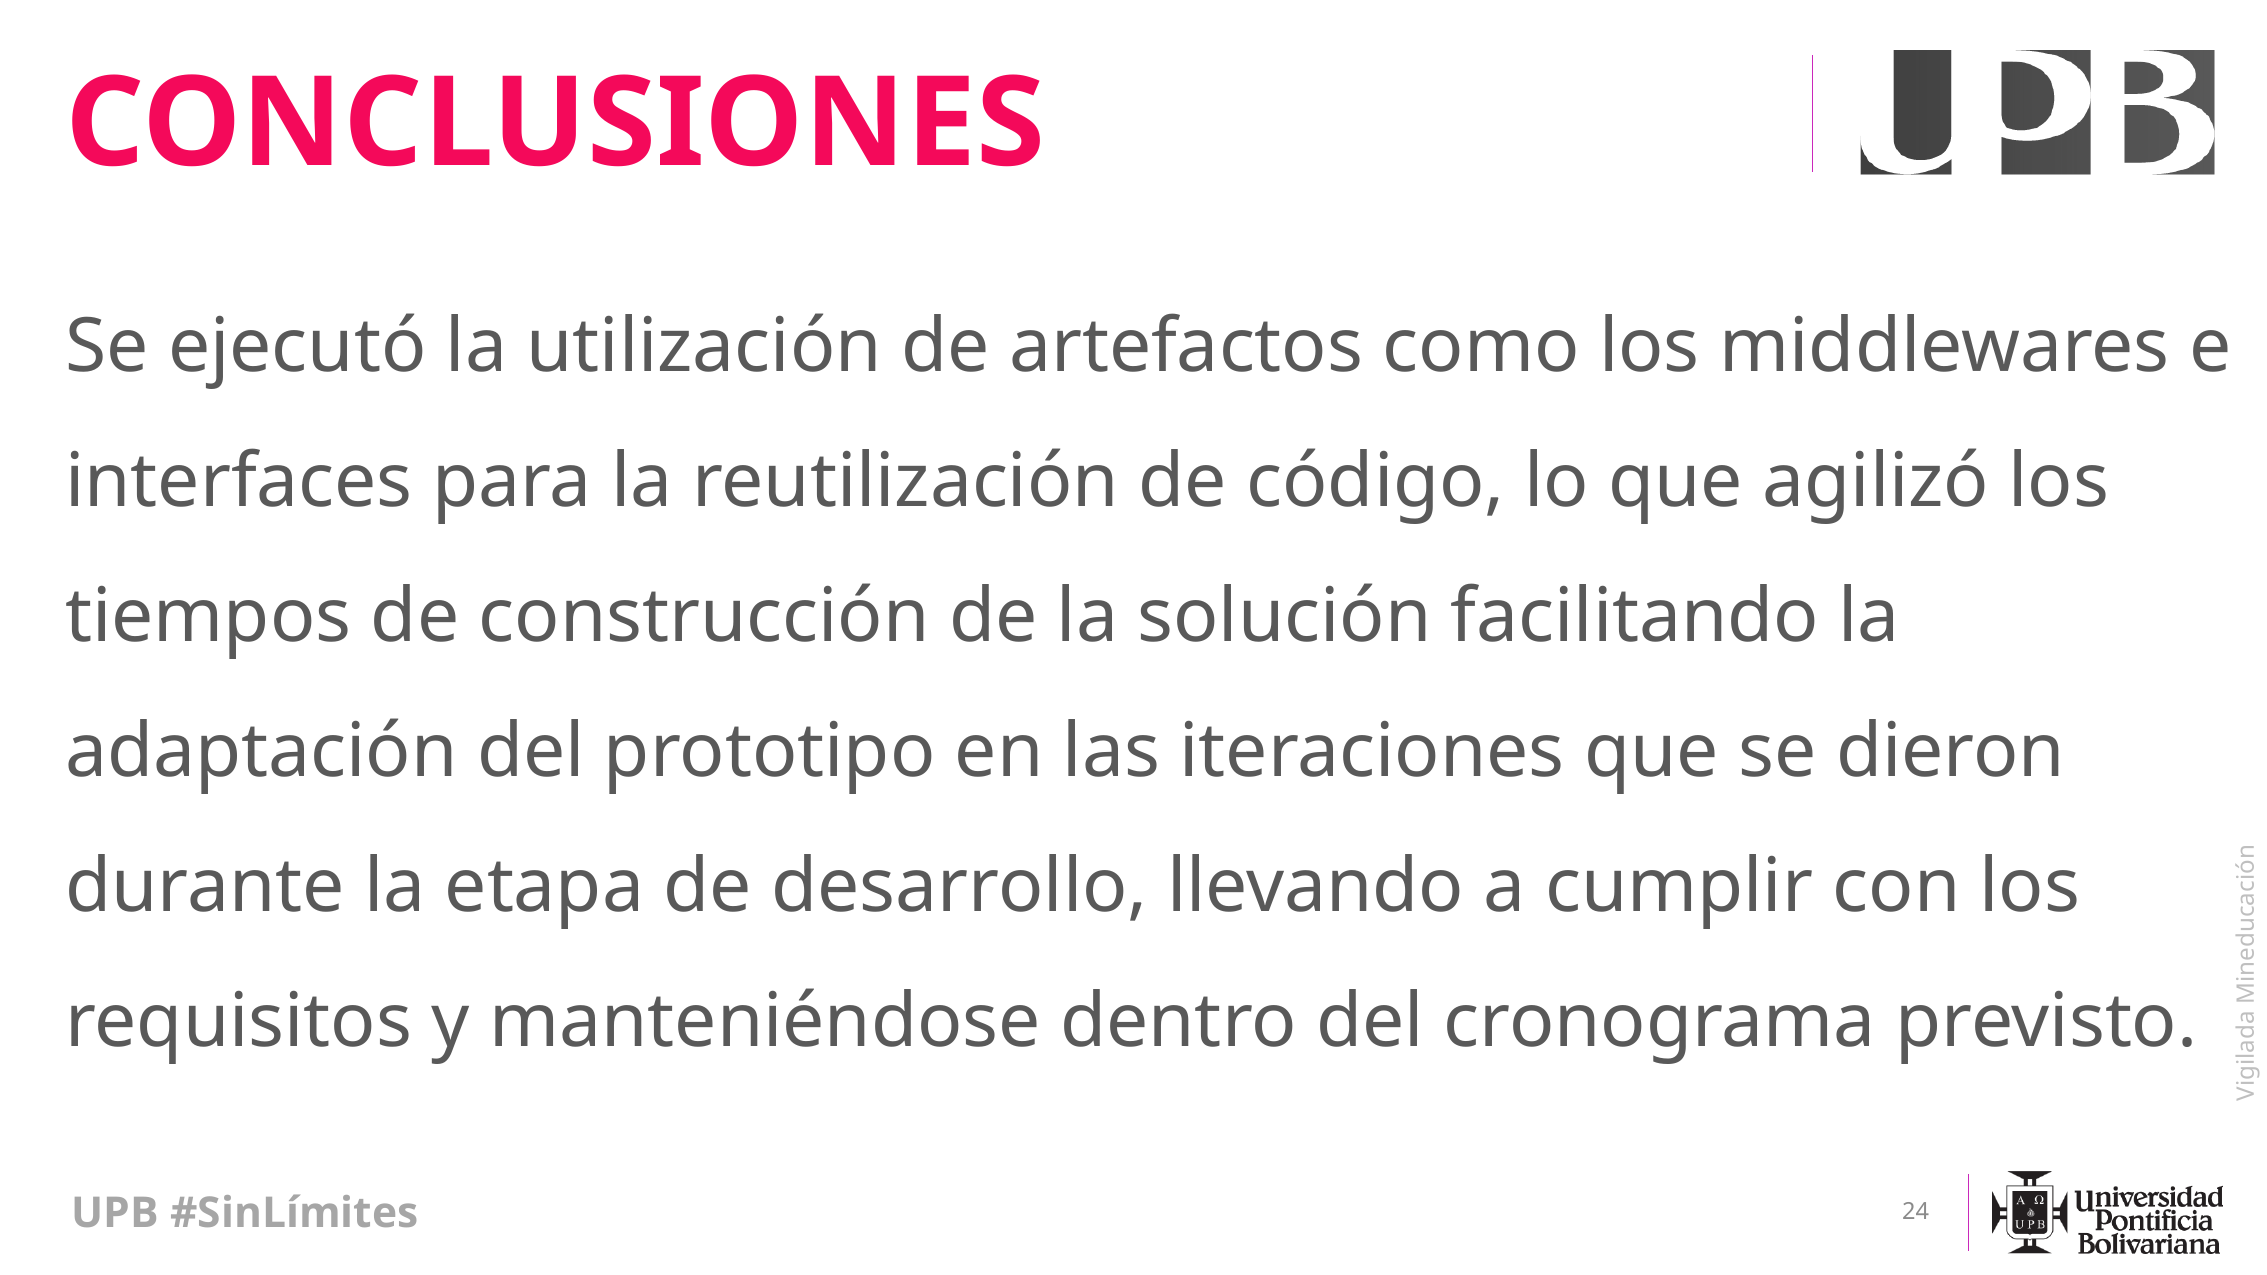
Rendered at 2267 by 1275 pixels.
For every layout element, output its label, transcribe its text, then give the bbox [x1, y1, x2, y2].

list Se ejecutó la utilización de artefactos como los middlewares e interfaces para la reutilización de código, lo que agilizó los tiempos de construcción de la solución facilitando la adaptación del prototipo en las iteraciones que se dieron durante la etapa de desarrollo, llevando a cumplir con los requisitos y manteniéndose dentro del cronograma previsto. [50, 243, 2267, 1121]
title CONCLUSIONES [50, 40, 1428, 201]
text_box [60, 676, 2194, 1275]
picture [2194, 1171, 2223, 1254]
